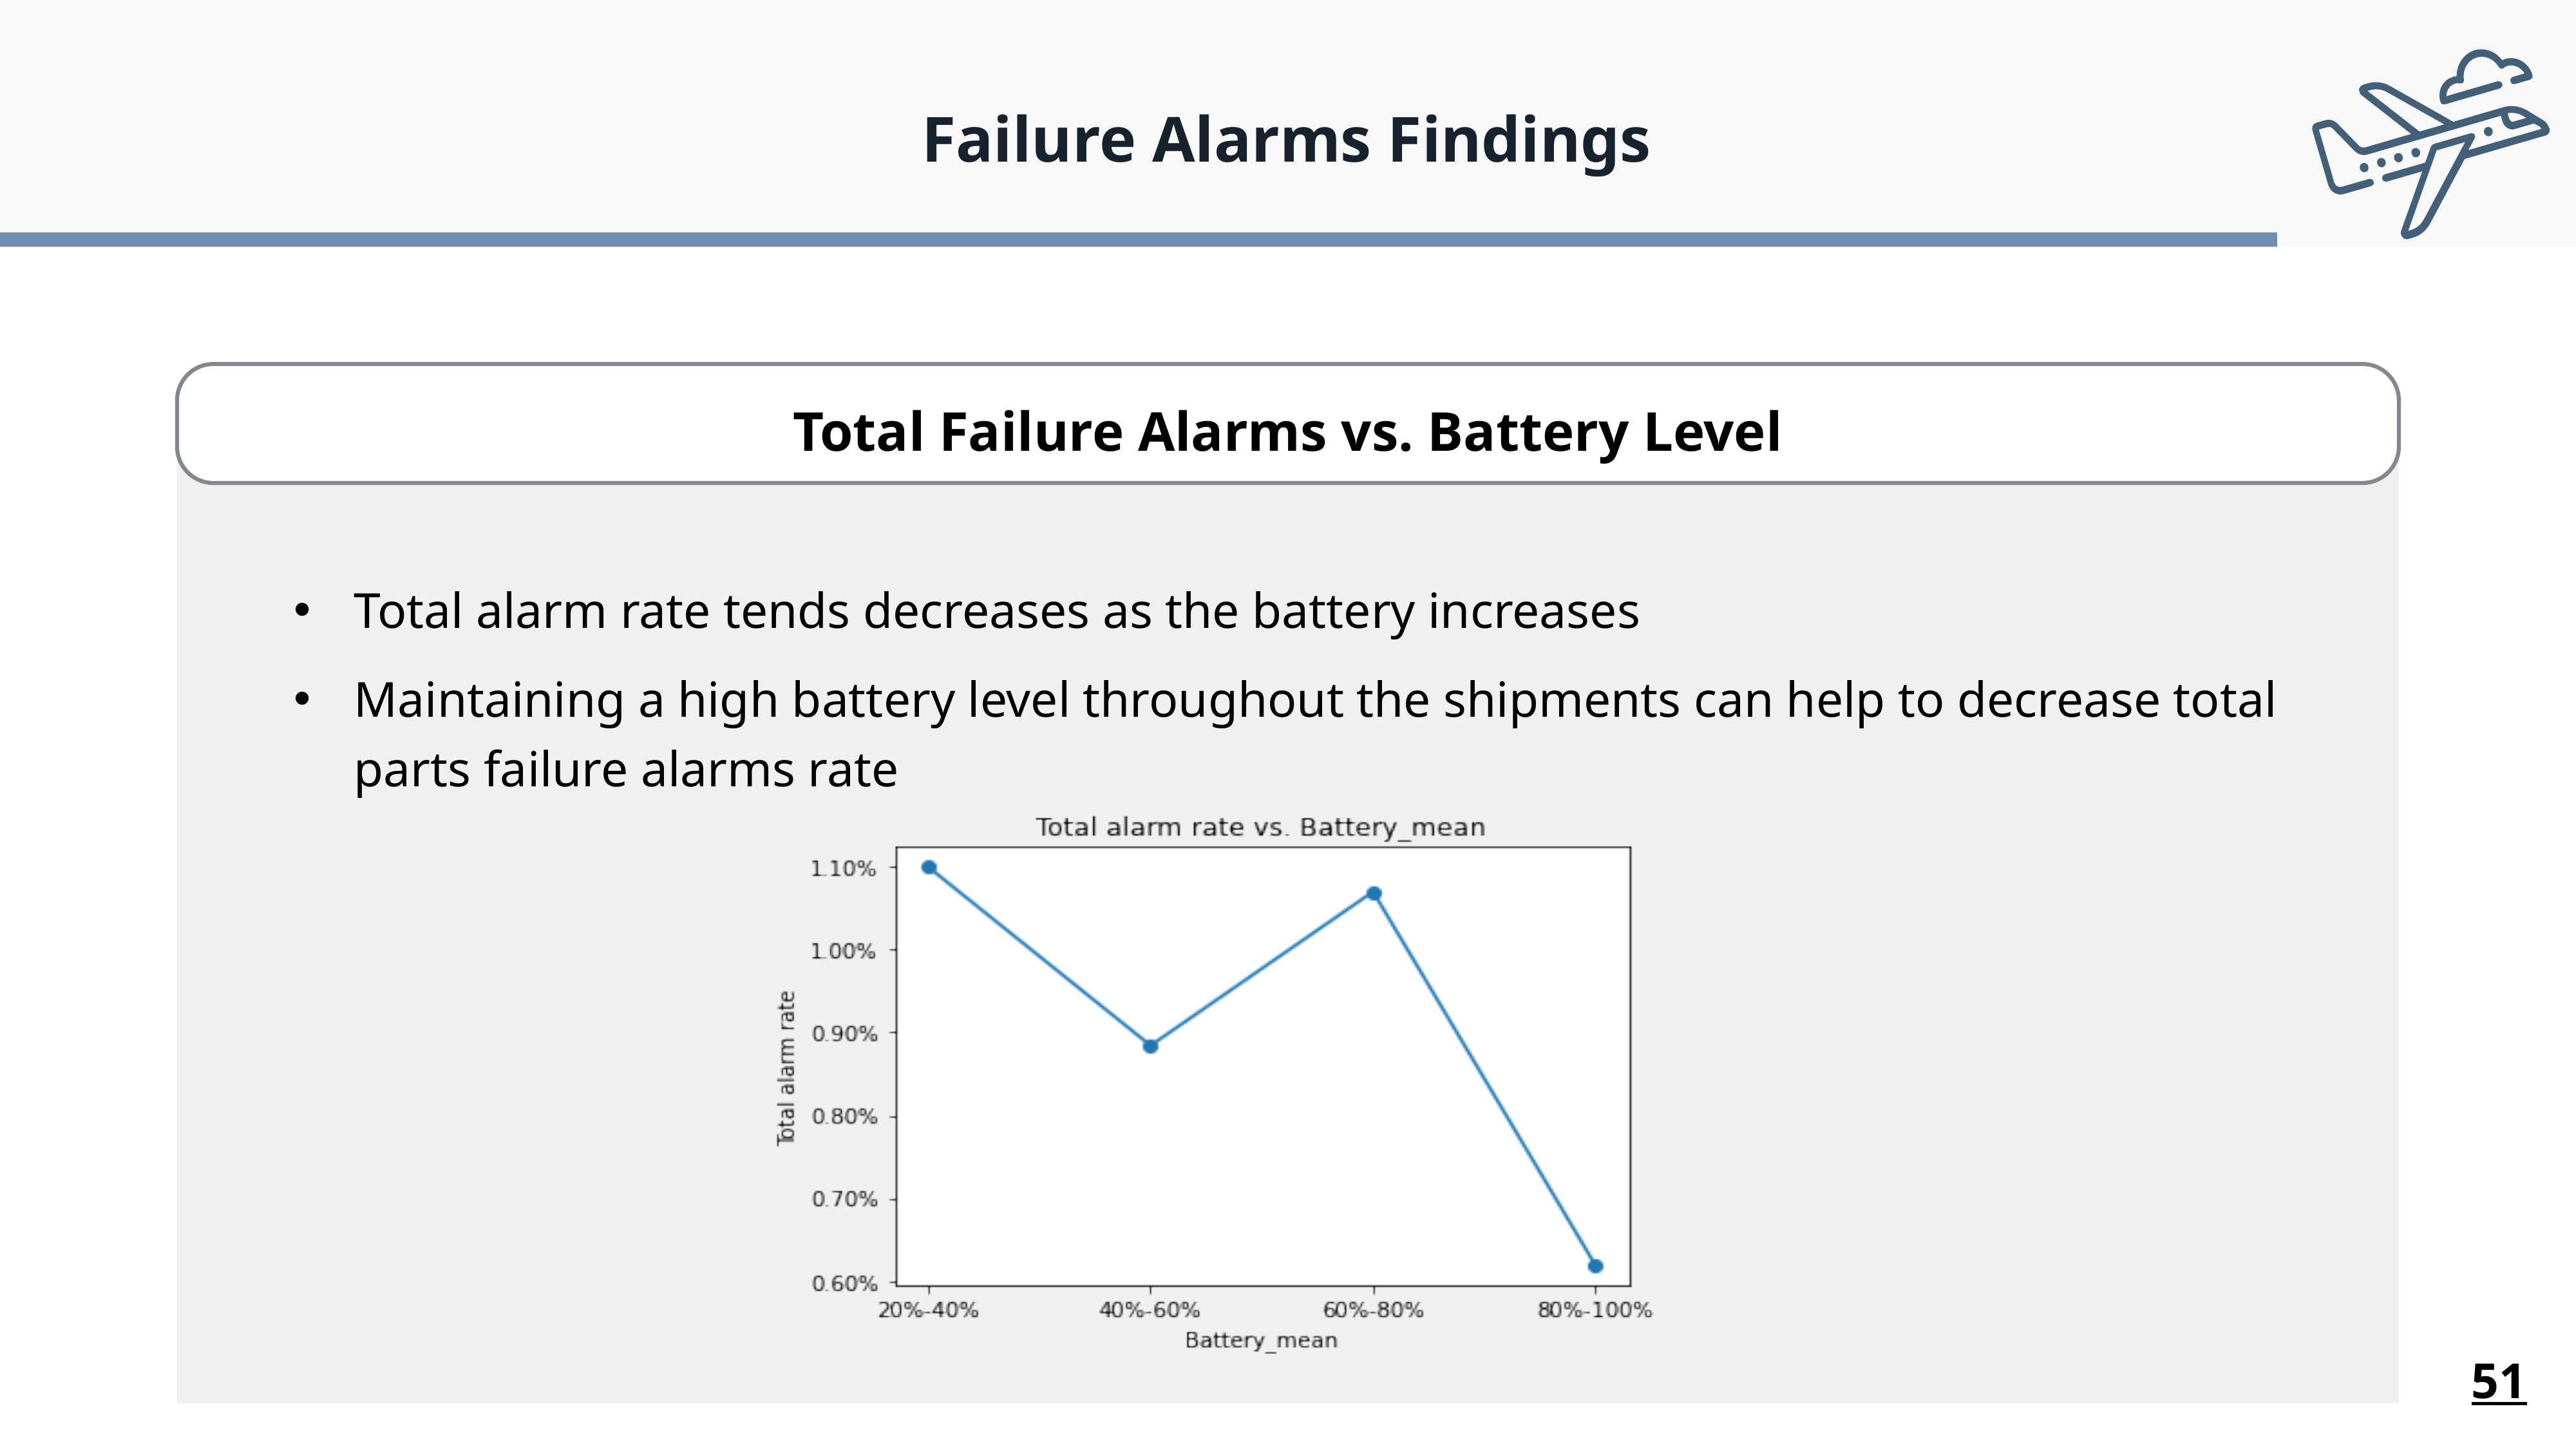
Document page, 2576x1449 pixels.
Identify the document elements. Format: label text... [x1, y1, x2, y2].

text_box [2396, 385, 2399, 393]
text_box Total alarm rate tends decreases as the battery increases Maintaining a high battery level throughout the shipments can help to decrease total parts failure alarms rate [289, 564, 2399, 870]
text_box [176, 385, 180, 399]
text_box 51 [2467, 1334, 2532, 1412]
text_box [176, 448, 2399, 1404]
text_box Total Failure Alarms vs. Battery Level [176, 364, 2399, 484]
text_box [0, 0, 2576, 248]
picture [764, 802, 1670, 1365]
